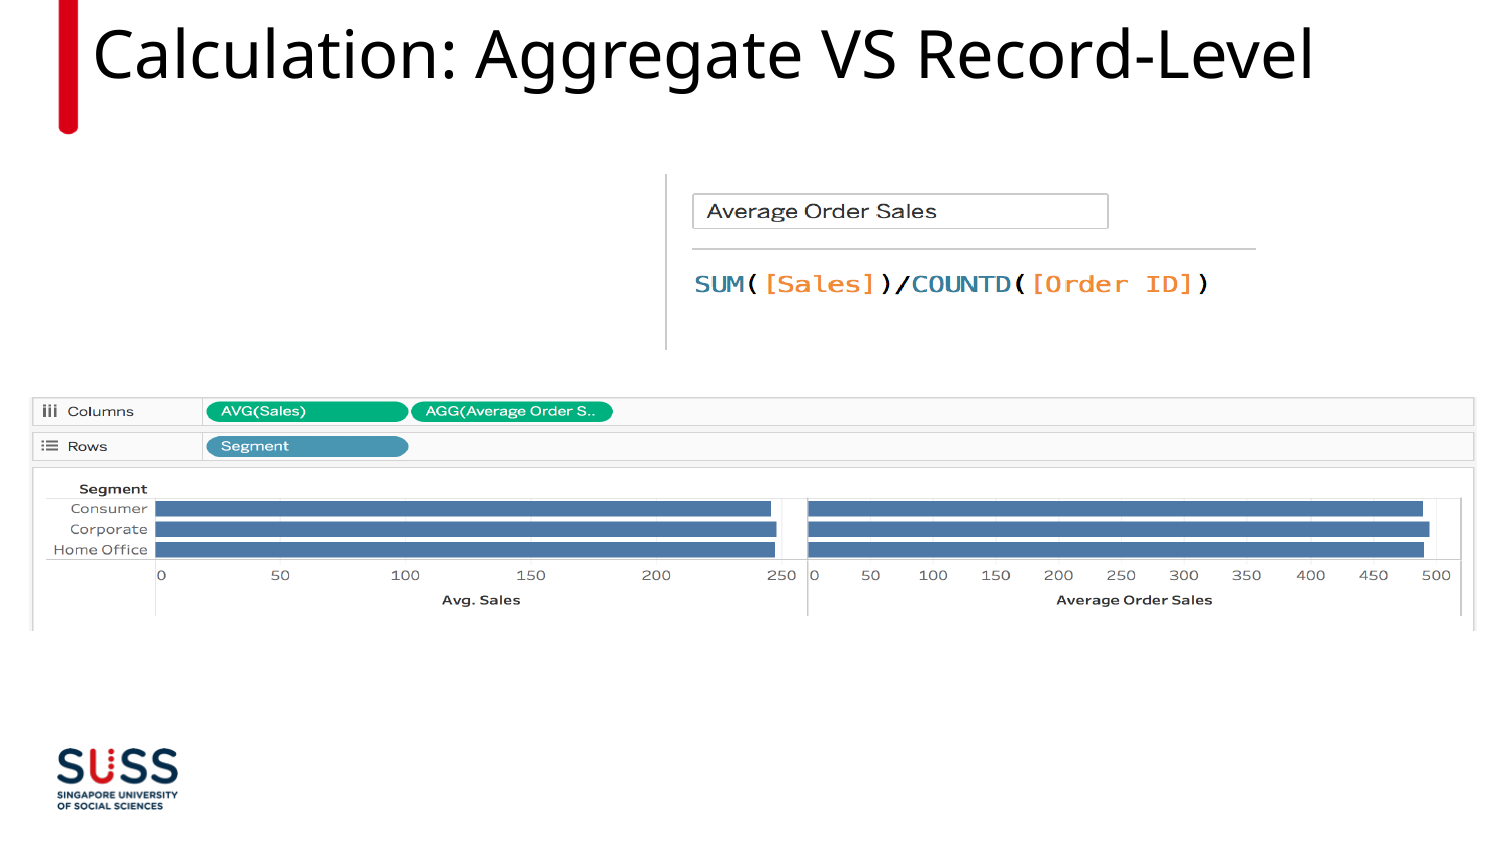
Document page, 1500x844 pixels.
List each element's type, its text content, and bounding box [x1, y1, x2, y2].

picture [29, 397, 1477, 632]
picture [57, 748, 178, 810]
text_box Calculation: Aggregate VS Record-Level [77, 4, 1428, 126]
picture [665, 173, 1256, 350]
picture [57, 0, 81, 150]
